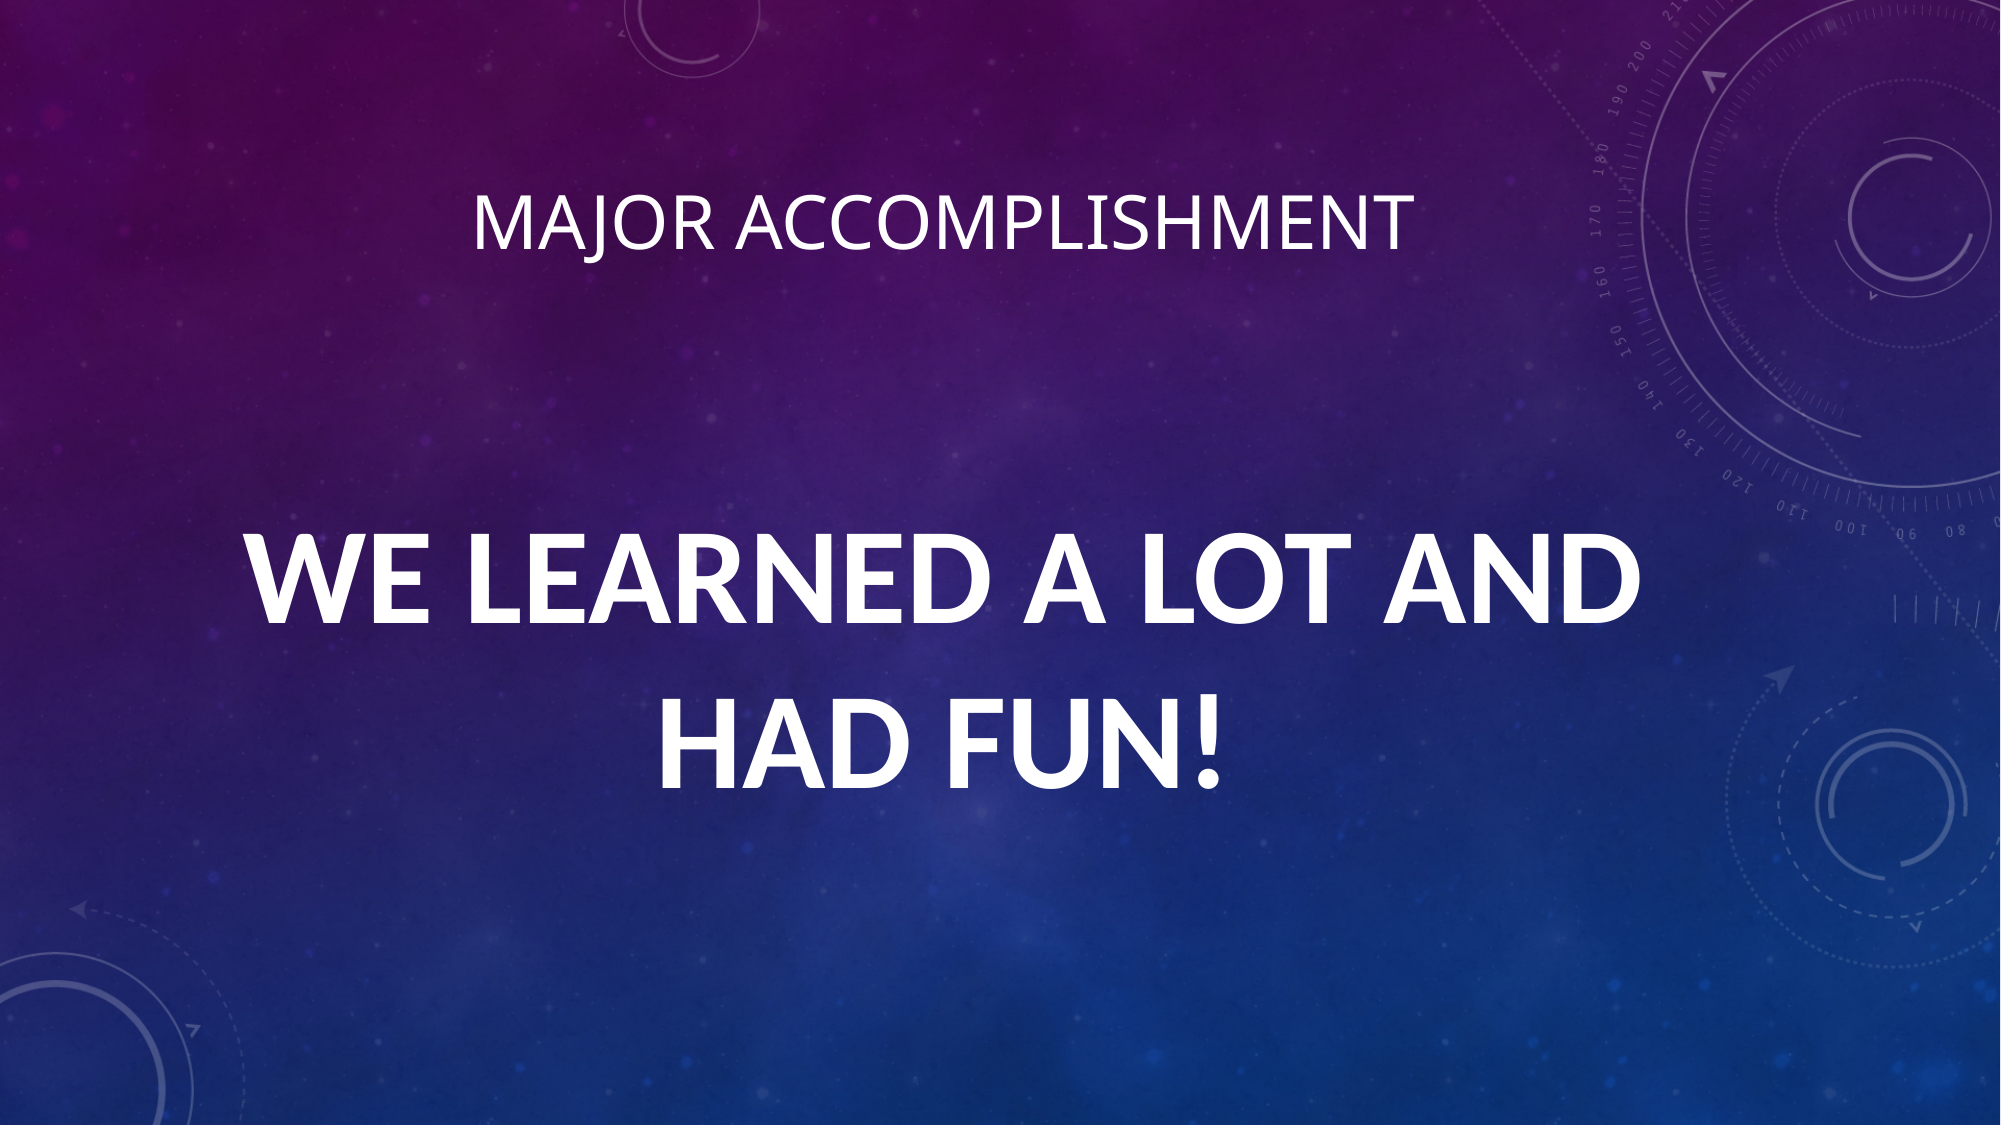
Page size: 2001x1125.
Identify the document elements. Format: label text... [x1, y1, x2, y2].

title Major accomplishment [112, 99, 1775, 339]
picture [0, 0, 2001, 1125]
list WE LEARNED A LOT AND HAD FUN! [112, 351, 1775, 950]
